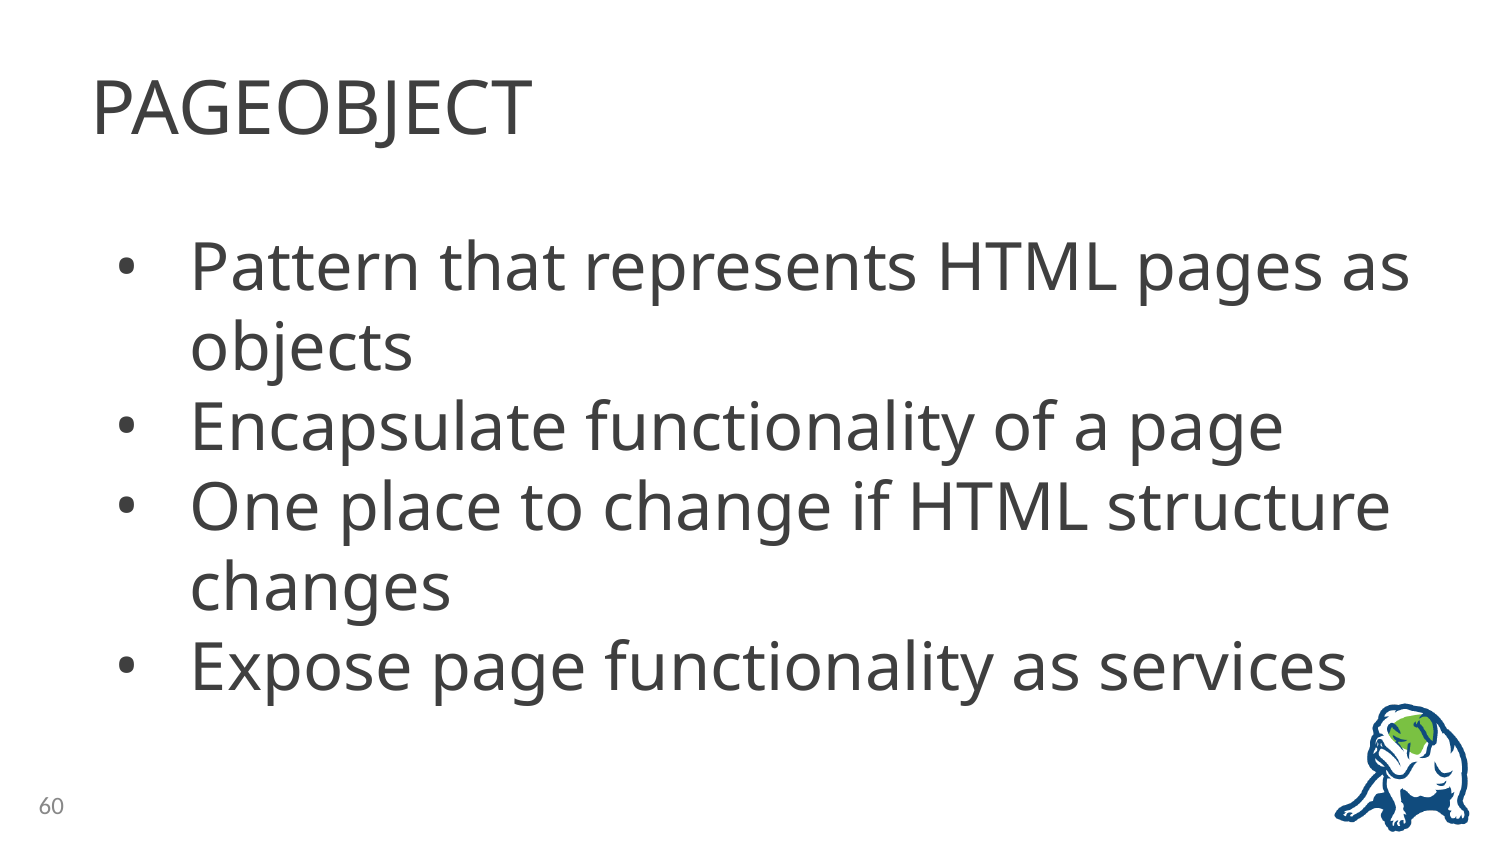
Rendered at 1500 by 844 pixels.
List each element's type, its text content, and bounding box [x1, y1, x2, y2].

slide_number 60 [23, 782, 374, 827]
picture [1334, 700, 1470, 835]
title PAGEOBJECT [75, 33, 1425, 175]
text_box Pattern that represents HTML pages as objects Encapsulate functionality of a page One place to change if HTML structure changes Expose page functionality as services [99, 216, 1450, 711]
